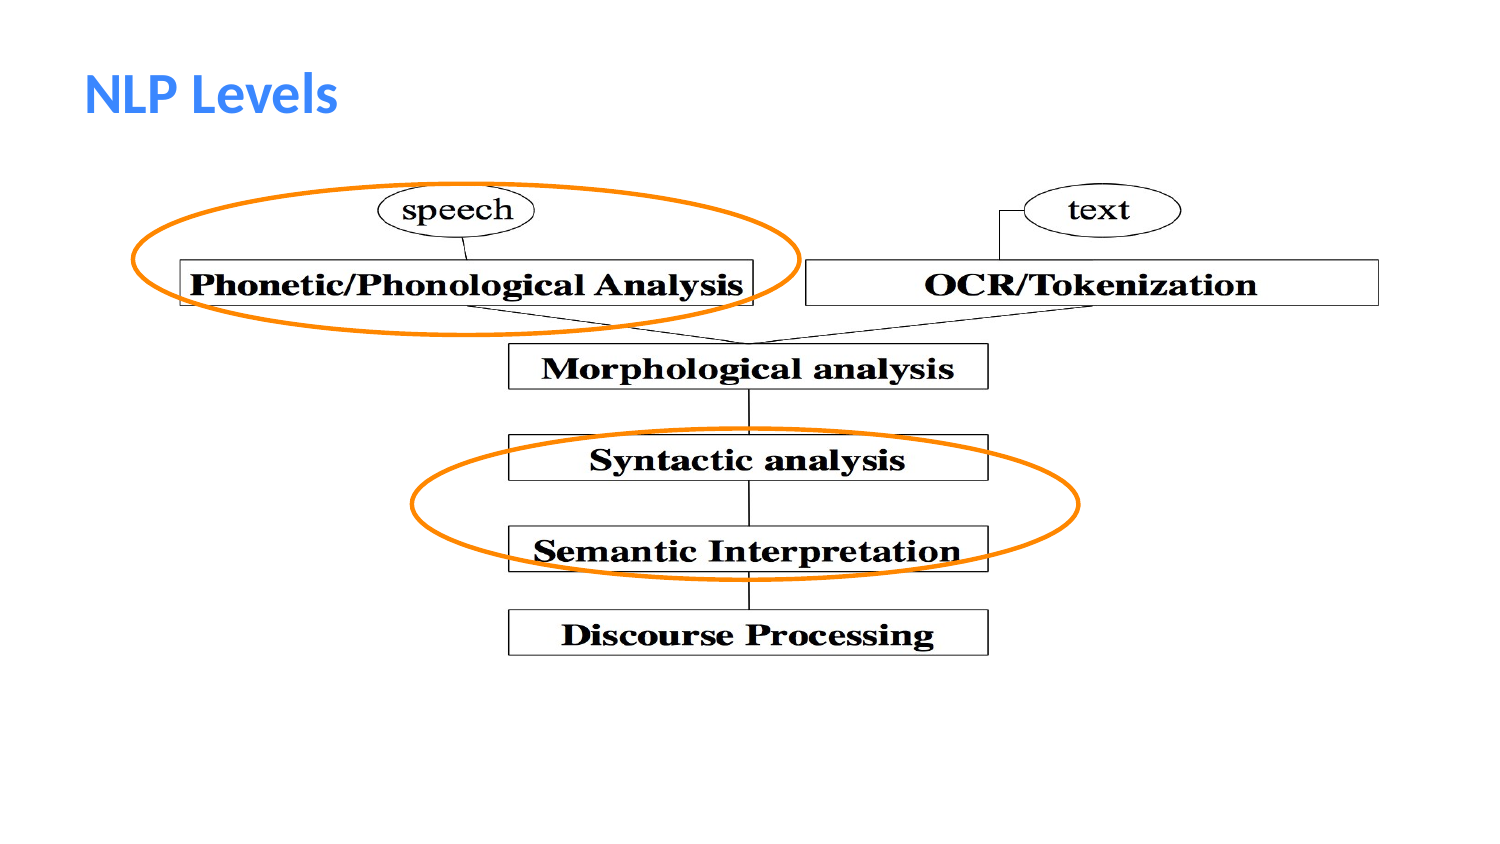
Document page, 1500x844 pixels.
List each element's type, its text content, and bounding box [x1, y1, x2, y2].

title NLP Levels [82, 52, 371, 112]
text_box [179, 183, 1379, 656]
text_box [132, 183, 800, 336]
text_box [411, 428, 1079, 580]
